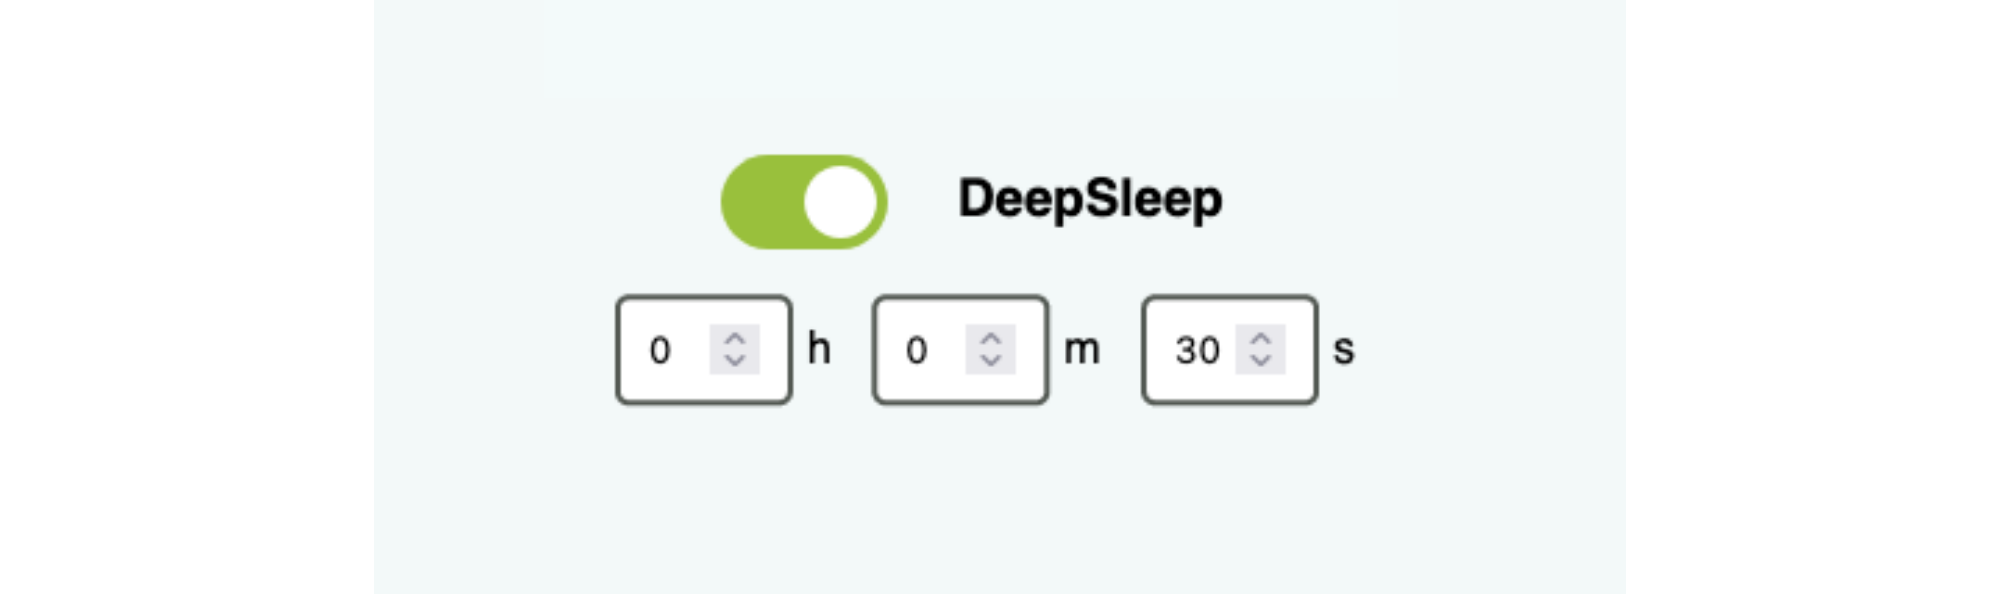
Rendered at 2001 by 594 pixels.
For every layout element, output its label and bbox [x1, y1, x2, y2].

picture [374, 0, 1626, 594]
